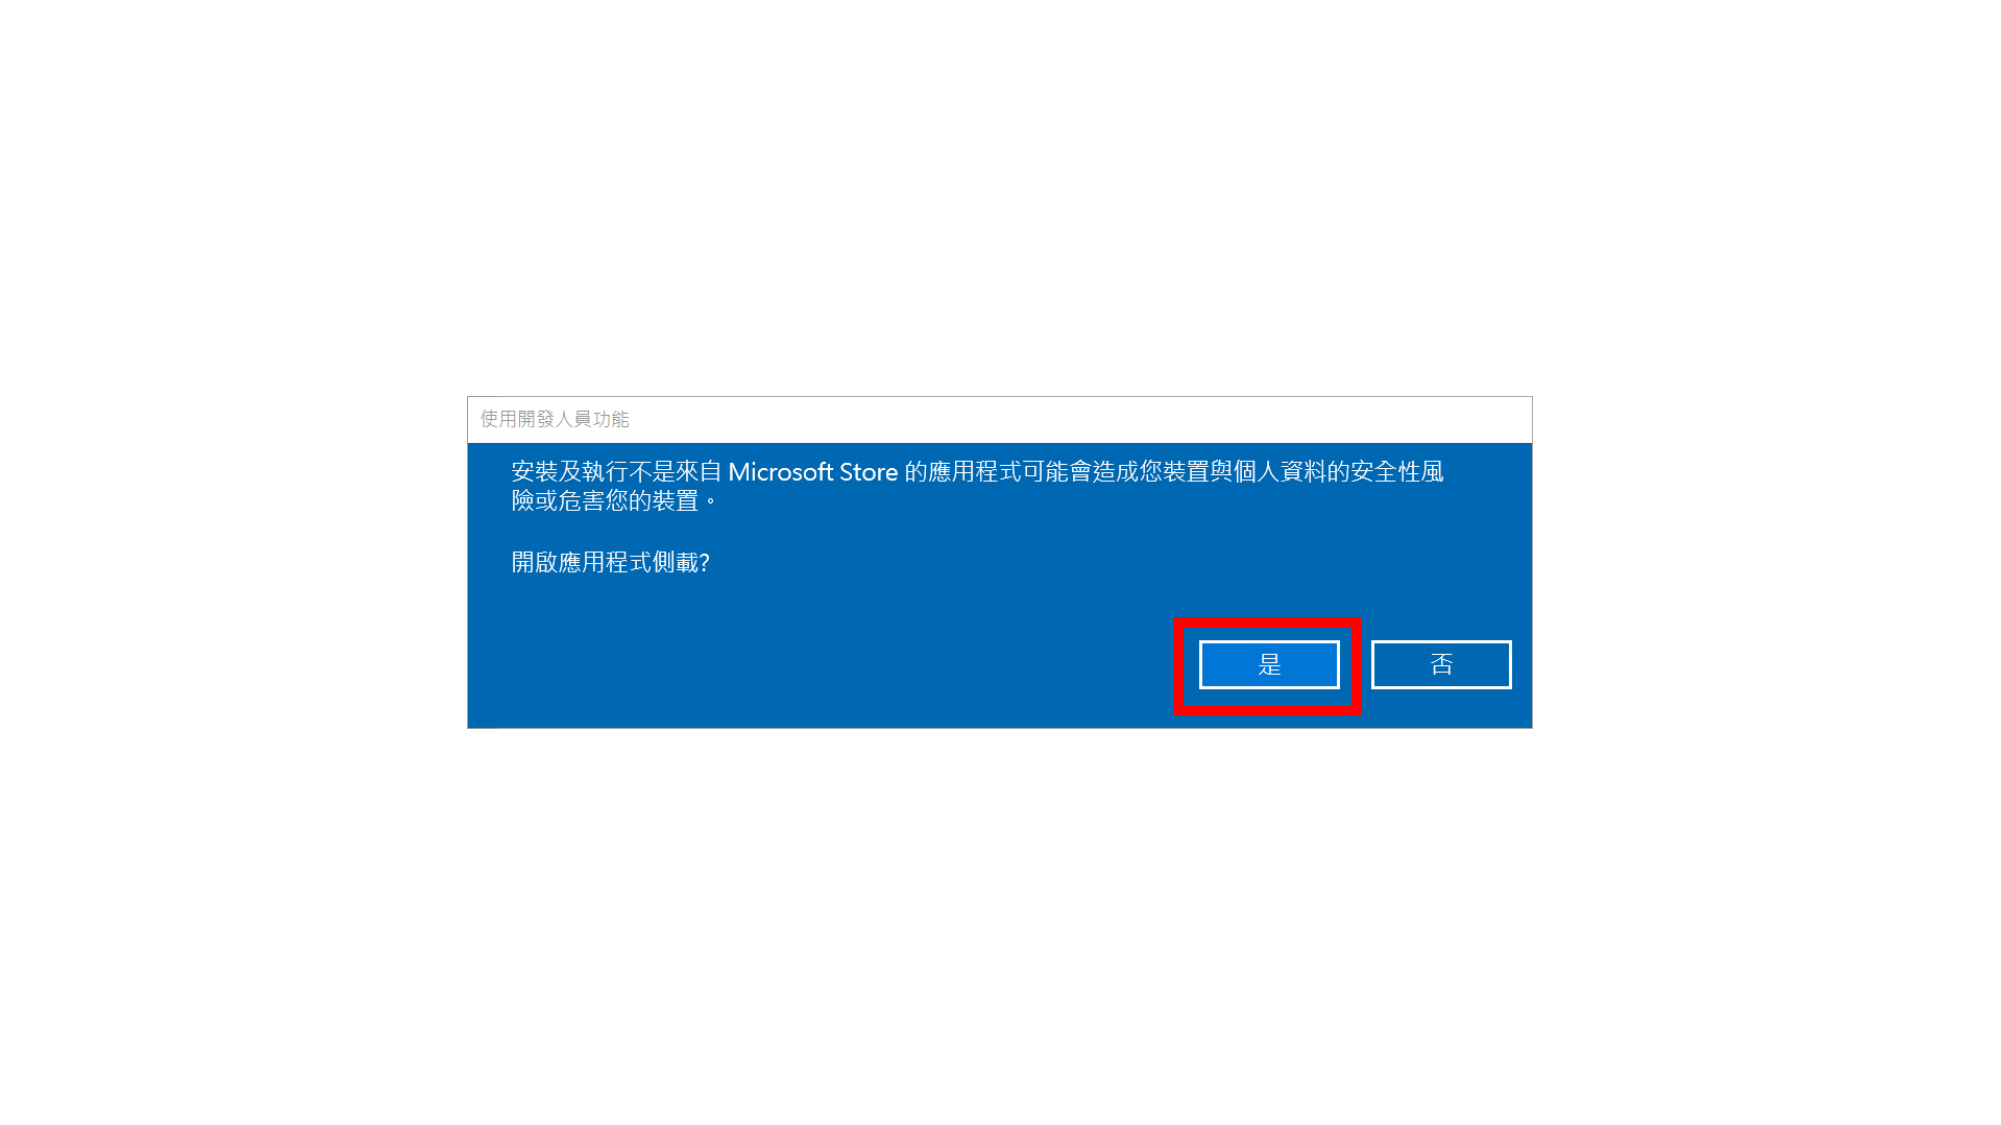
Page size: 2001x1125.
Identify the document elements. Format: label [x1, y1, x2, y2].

picture [467, 396, 1533, 729]
